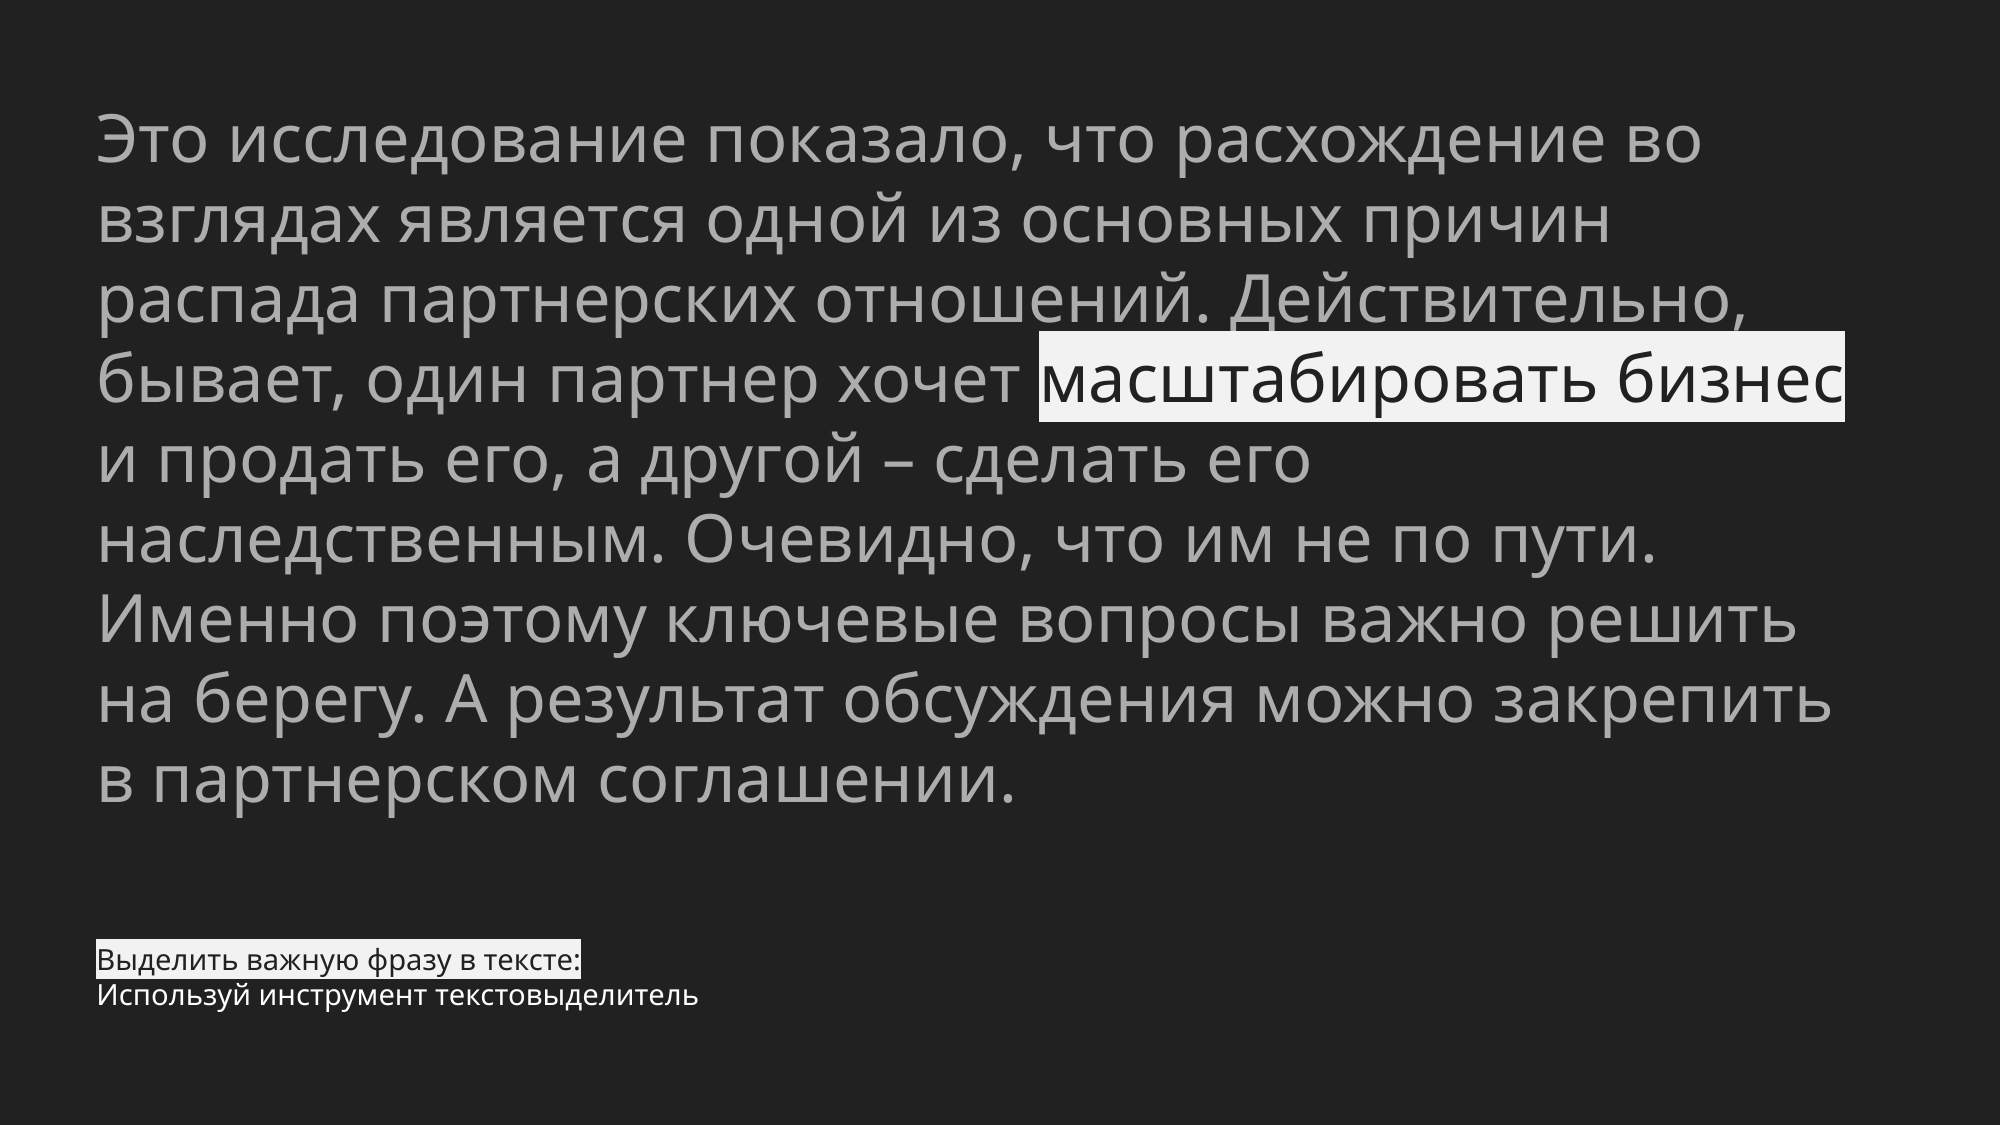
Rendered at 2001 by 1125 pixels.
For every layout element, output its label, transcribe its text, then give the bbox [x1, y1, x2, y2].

list Это исследование показало, что расхождение во взглядах является одной из основных причин распада партнерских отношений. Действительно, бывает, один партнер хочет масштабировать бизнес и продать его, а другой – сделать его наследственным. Очевидно, что им не по пути. Именно поэтому ключевые вопросы важно решить на берегу. А результат обсуждения можно закрепить в партнерском соглашении. [96, 95, 1904, 934]
text_box Выделить важную фразу в тексте: Используй инструмент текстовыделитель [96, 934, 1904, 1012]
